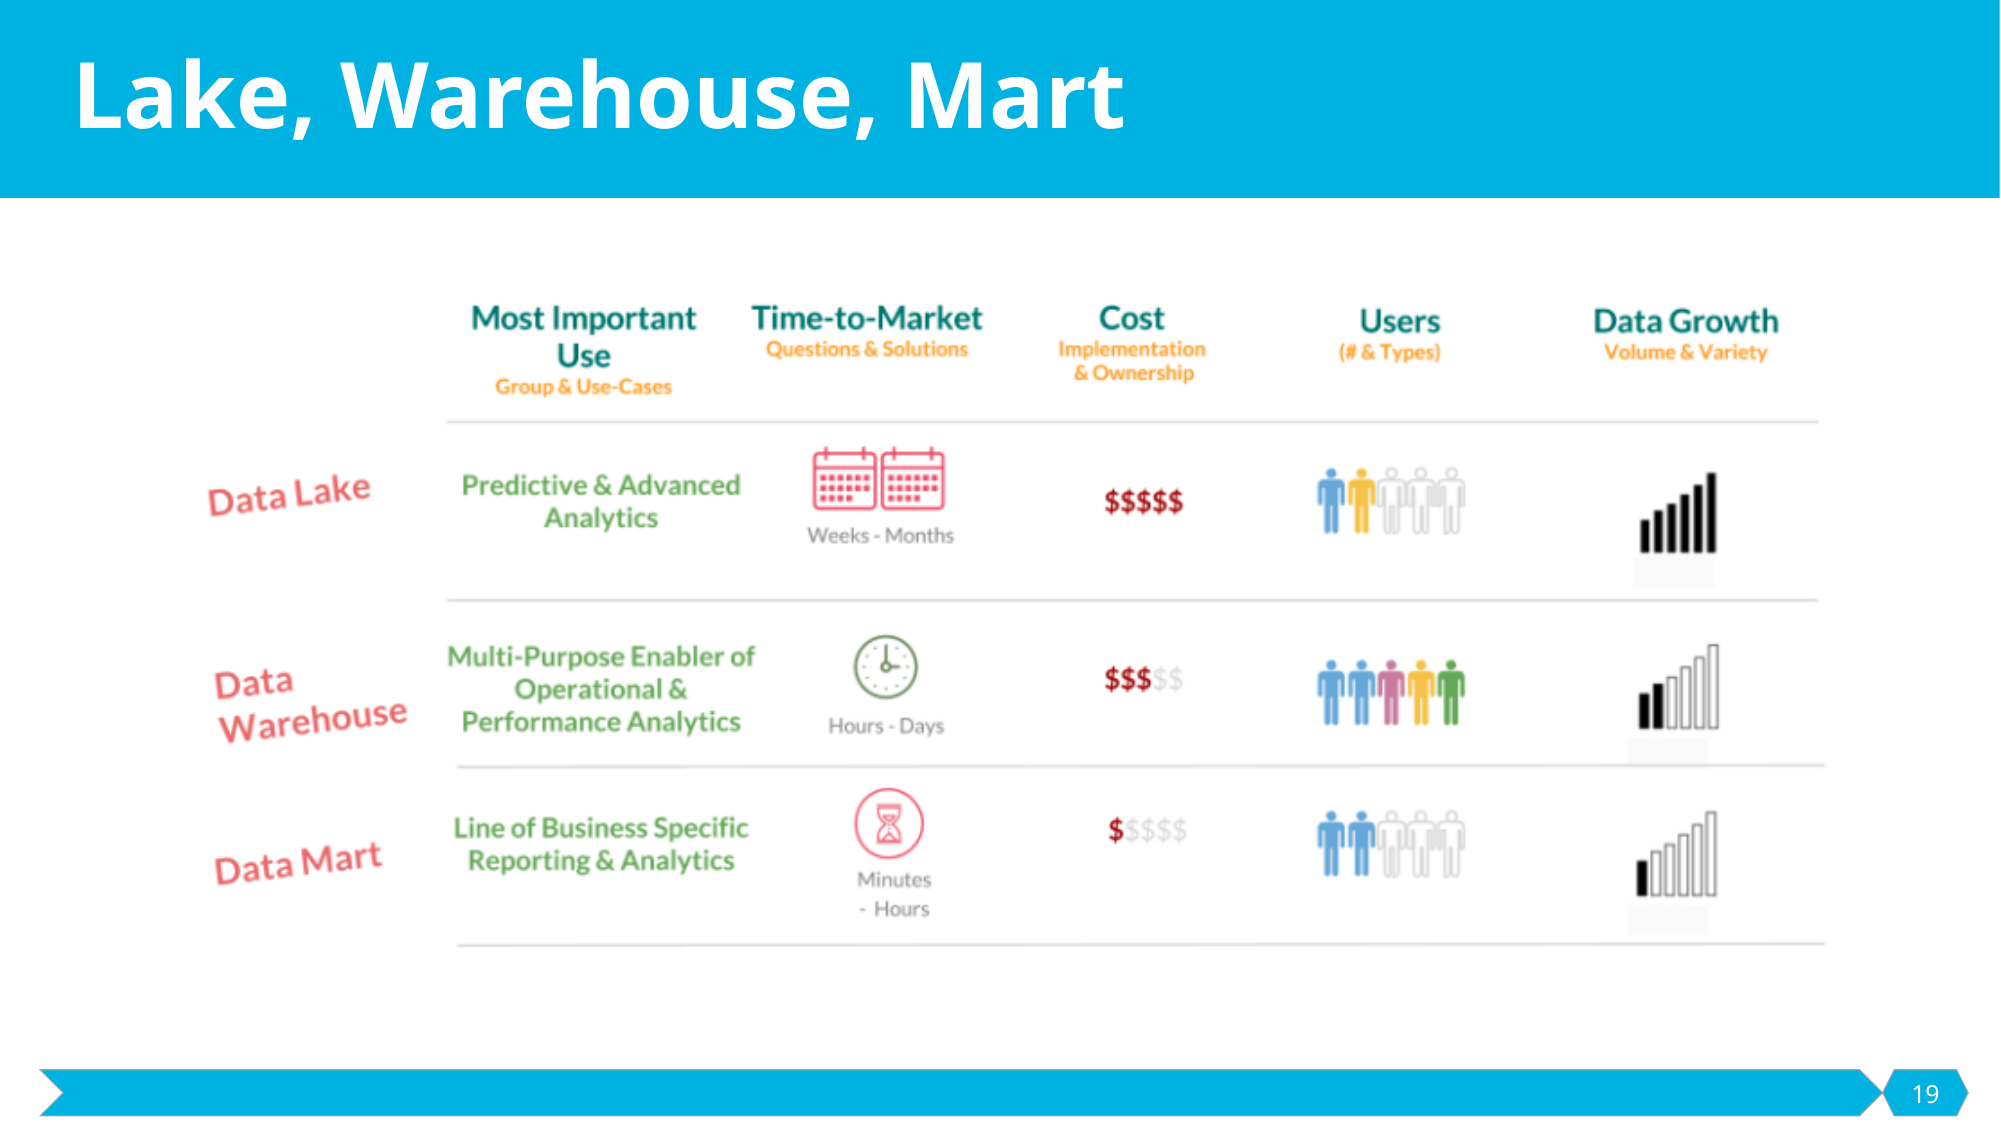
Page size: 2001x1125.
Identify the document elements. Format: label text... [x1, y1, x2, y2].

title Lake, Warehouse, Mart [56, 0, 1969, 199]
picture [185, 265, 1863, 990]
slide_number 19 [1882, 1065, 1969, 1125]
